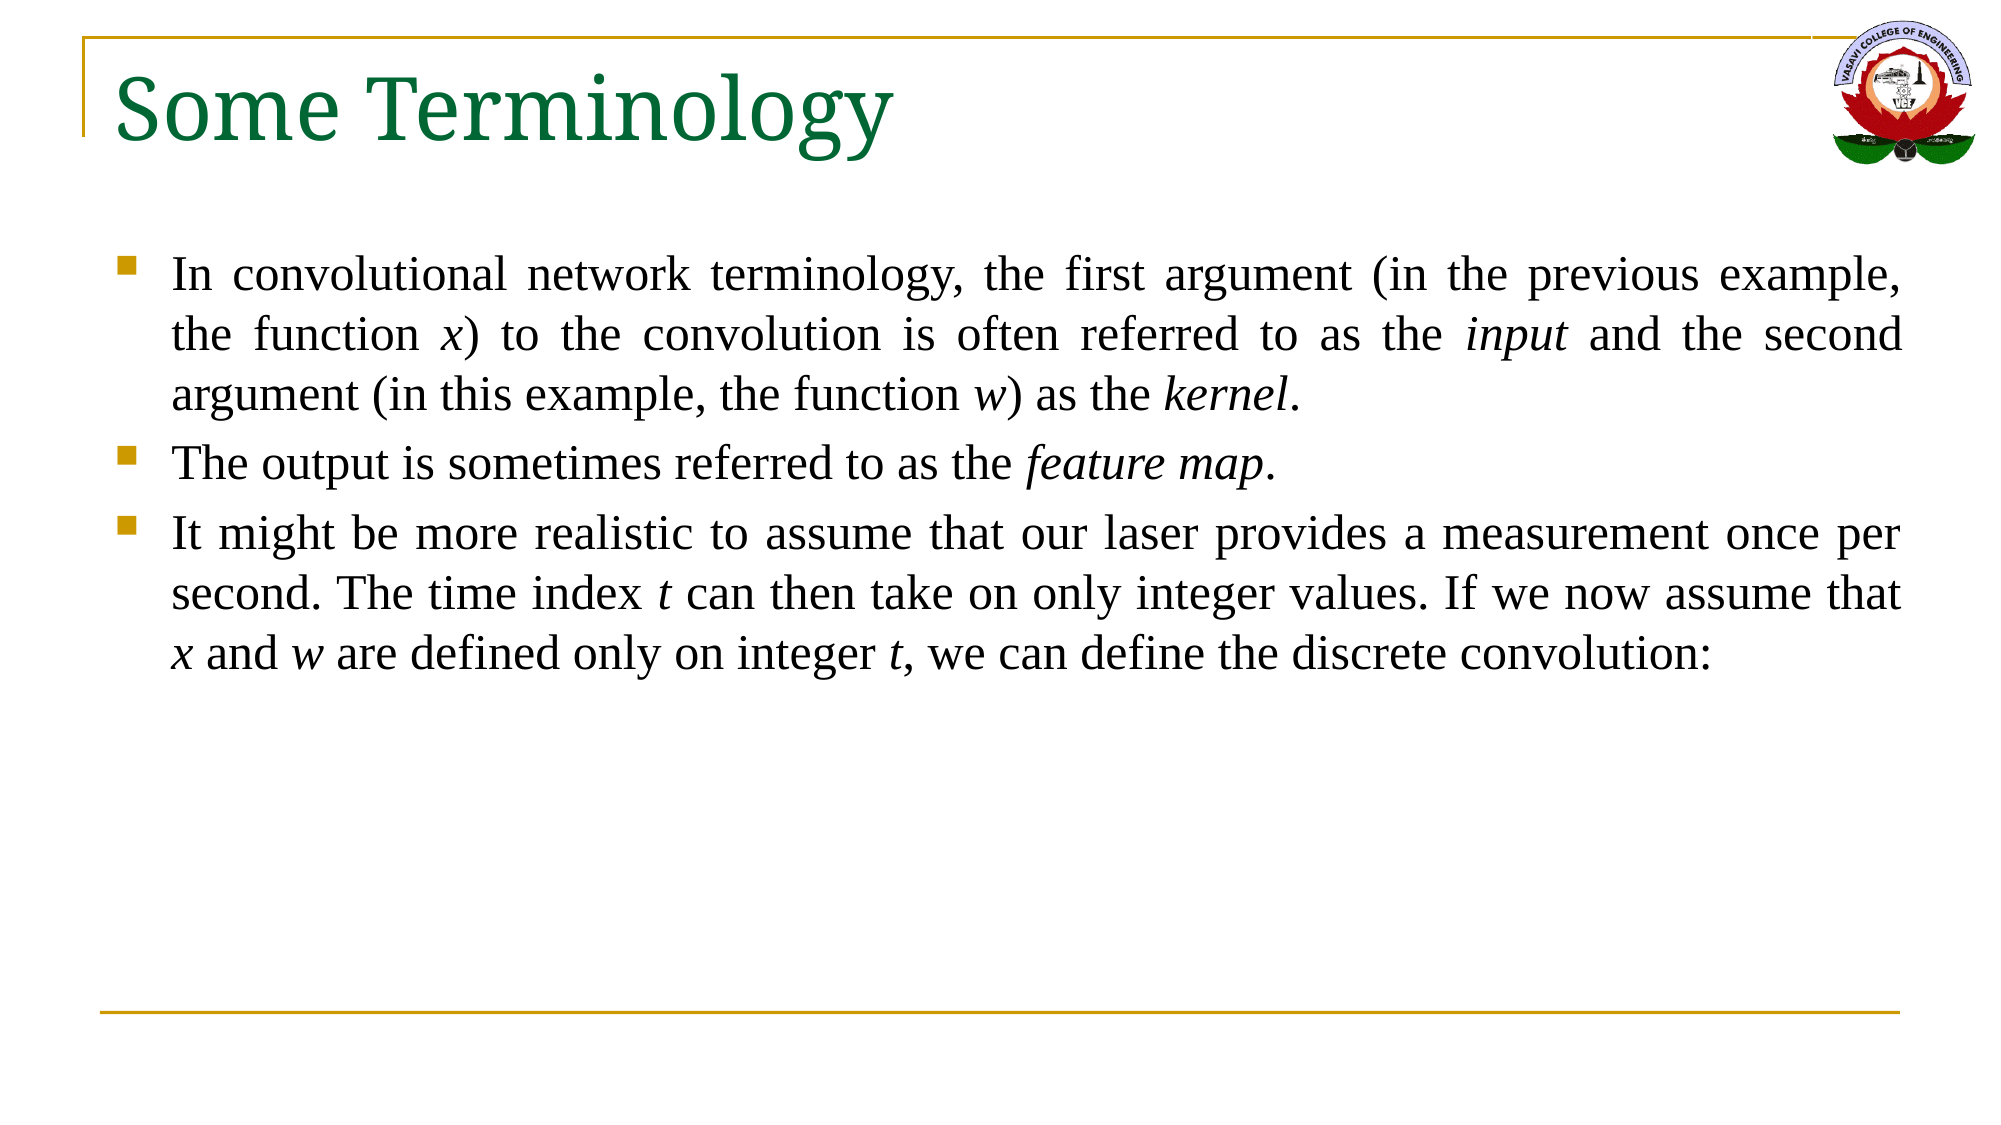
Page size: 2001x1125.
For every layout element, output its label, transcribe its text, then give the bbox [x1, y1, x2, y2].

title Some Terminology [99, 45, 1900, 233]
picture [1808, 0, 2000, 186]
